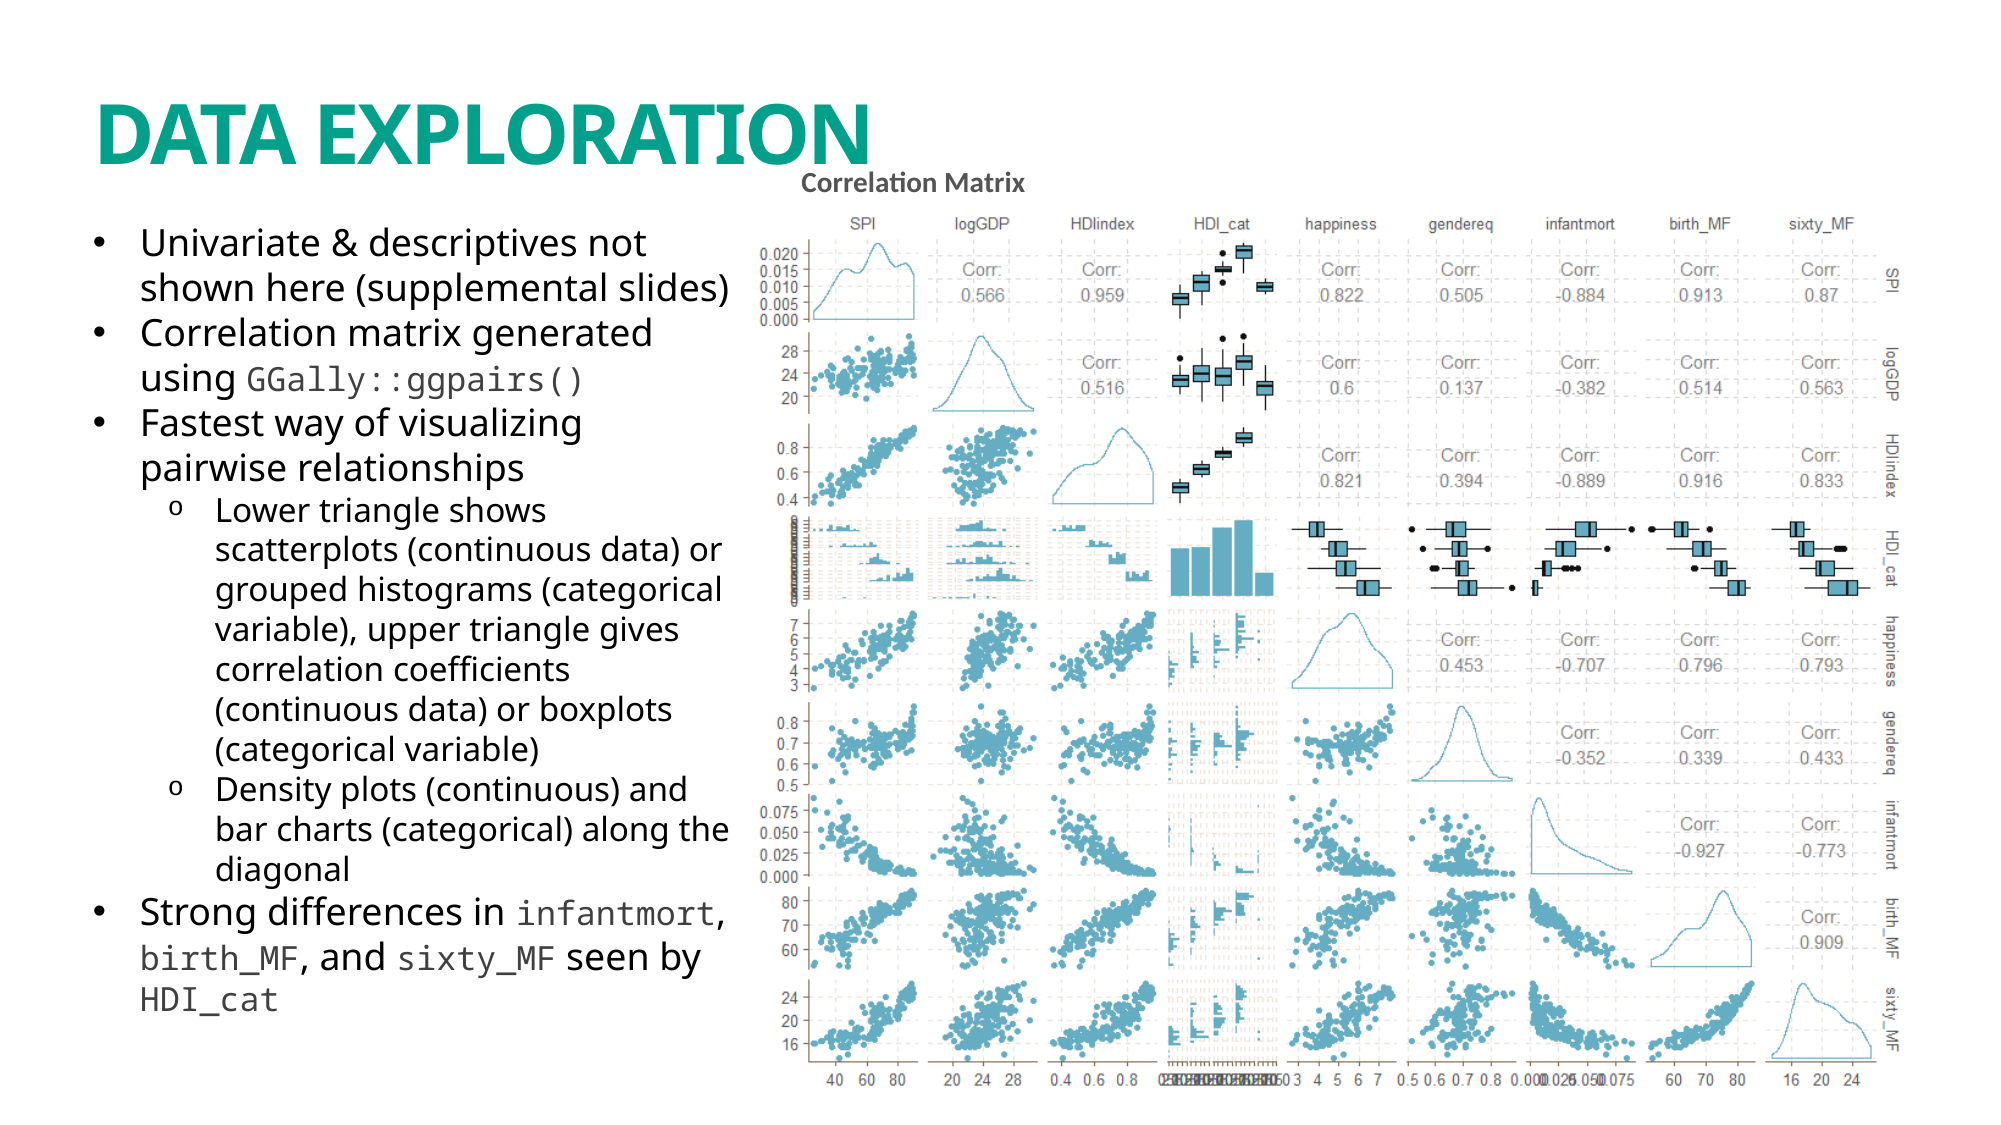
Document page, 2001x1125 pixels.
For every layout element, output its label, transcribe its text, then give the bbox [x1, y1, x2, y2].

text_box Univariate & descriptives not shown here (supplemental slides) Correlation matrix generated using GGally::ggpairs() Fastest way of visualizing pairwise relationships Lower triangle shows scatterplots (continuous data) or grouped histograms (categorical variable), upper triangle gives correlation coefficients (continuous data) or boxplots (categorical variable) Density plots (continuous) and bar charts (categorical) along the diagonal Strong differences in infantmort, birth_MF, and sixty_MF seen by HDI_cat [78, 211, 751, 1071]
title DATA EXPLORATION [78, 67, 1918, 211]
picture [751, 199, 1924, 1098]
text_box Correlation Matrix [786, 156, 1316, 199]
